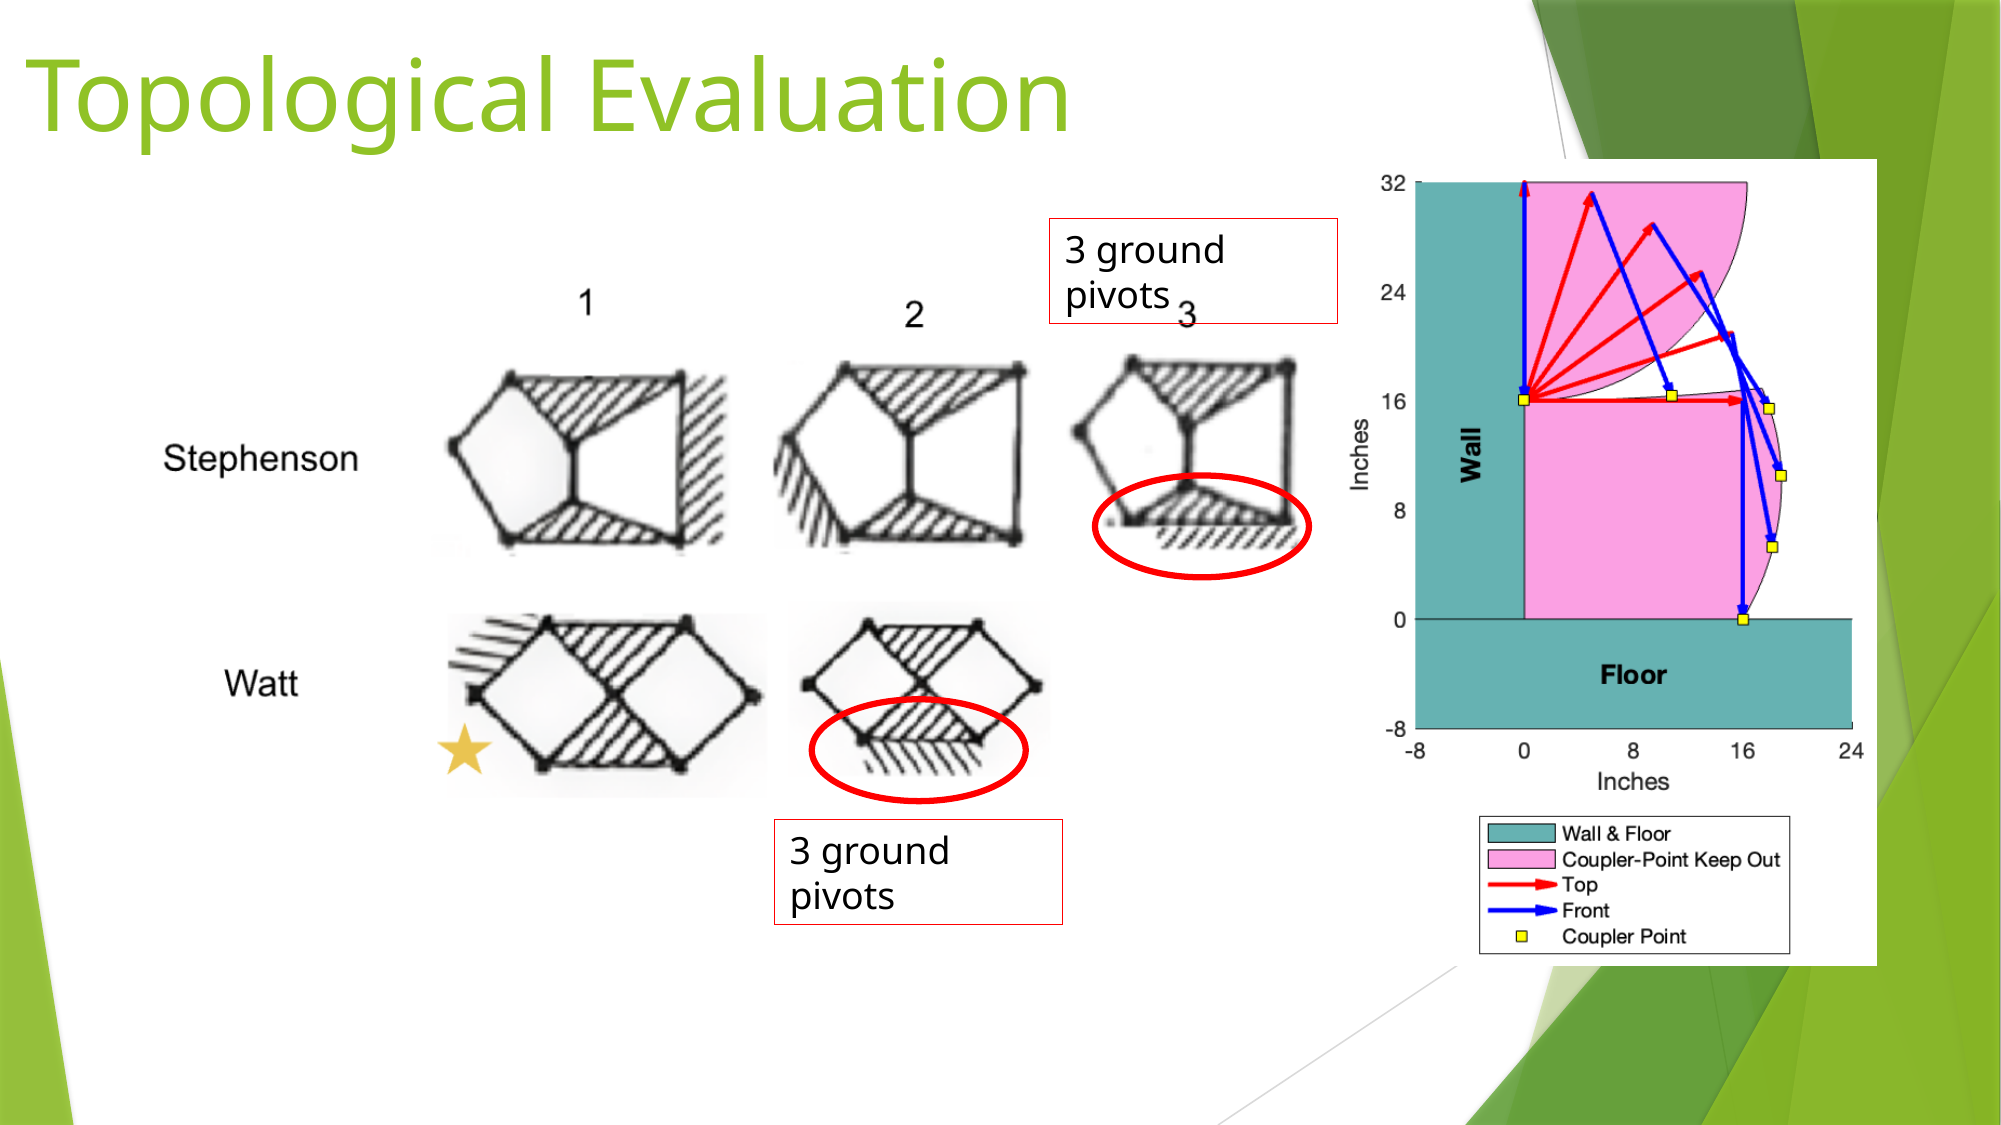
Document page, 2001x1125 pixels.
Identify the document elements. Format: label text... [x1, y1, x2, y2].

picture [127, 273, 1321, 802]
text_box 3 ground pivots [774, 819, 1063, 925]
picture [1337, 158, 1878, 967]
text_box Topological Evaluation [0, 0, 1231, 160]
text_box 3 ground pivots [1049, 218, 1332, 324]
